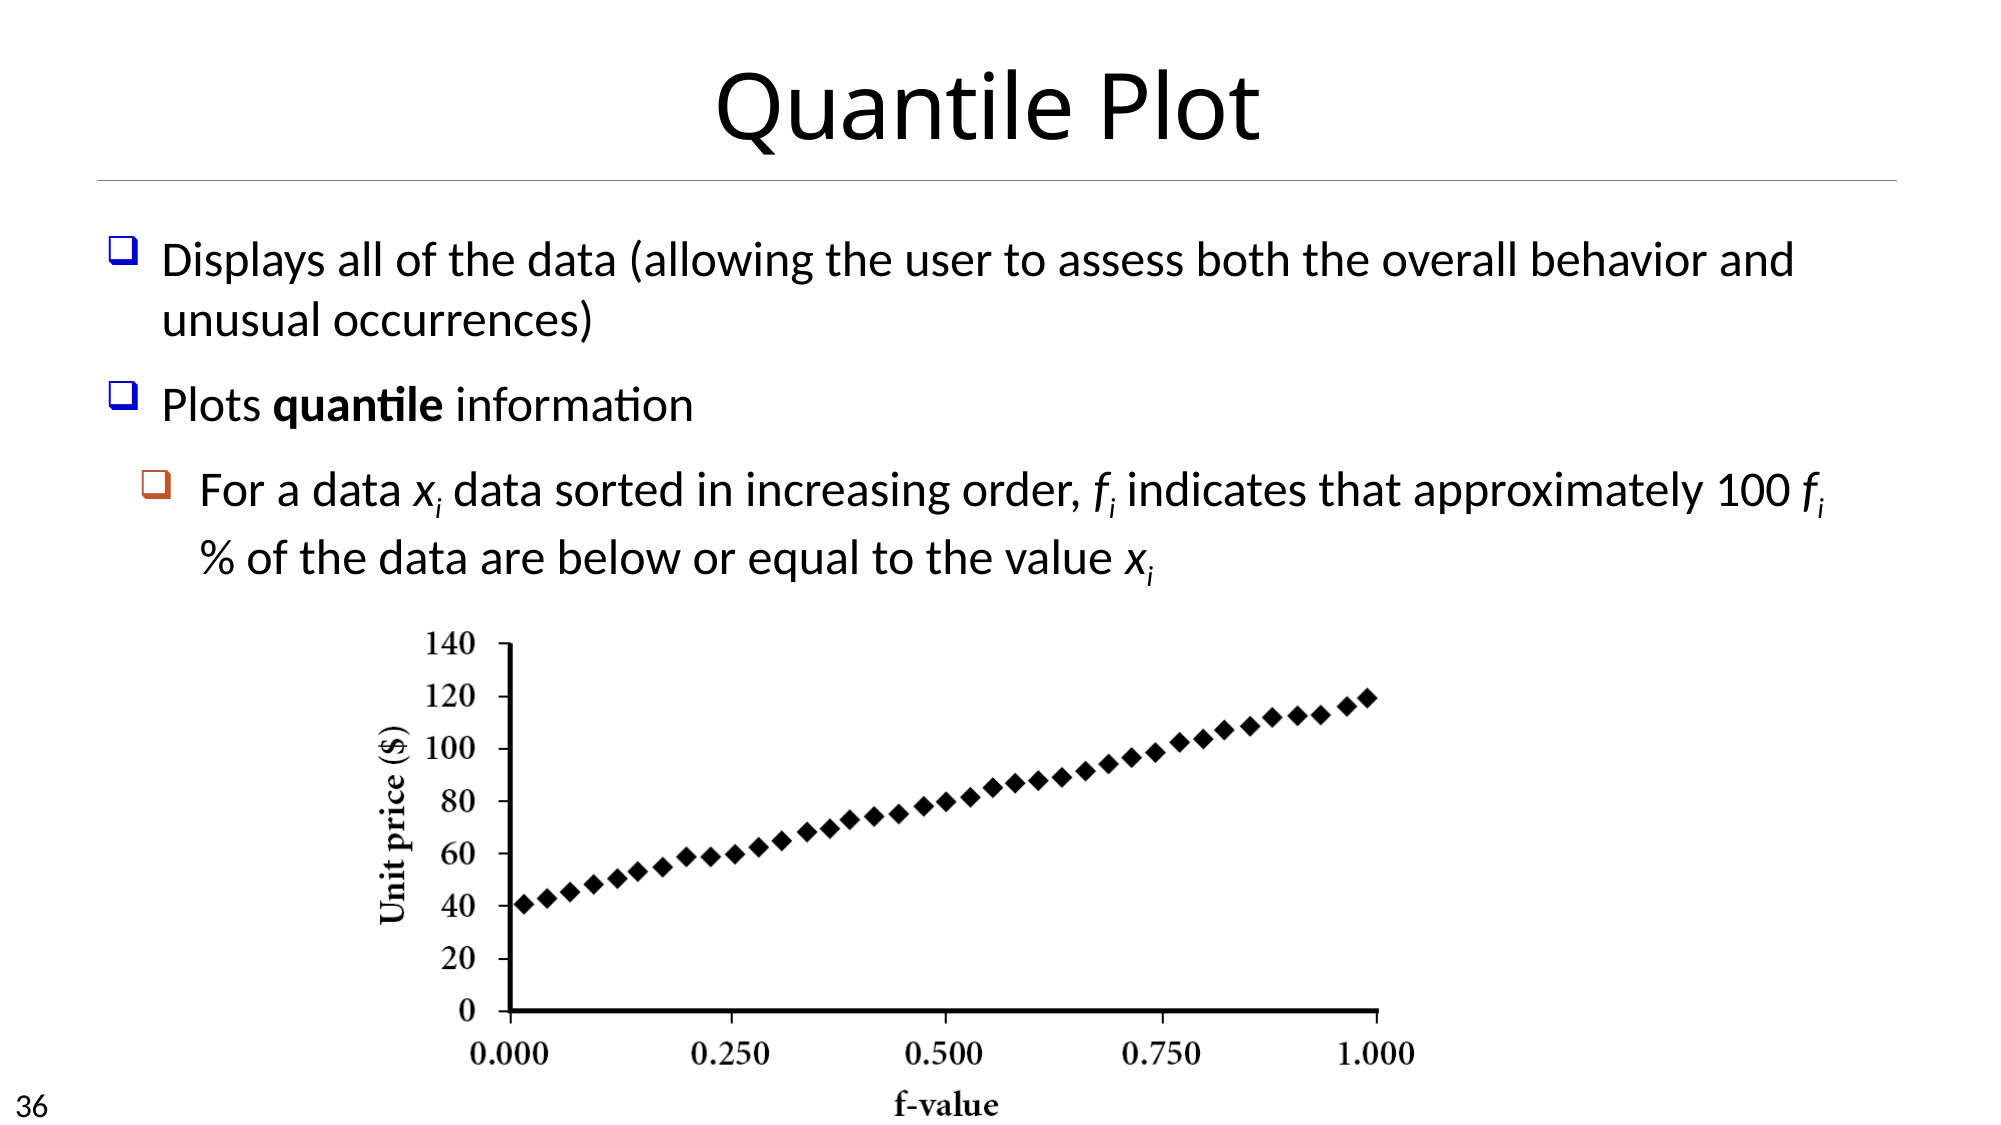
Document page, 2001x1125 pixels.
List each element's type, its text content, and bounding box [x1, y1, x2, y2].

picture [365, 590, 1417, 1125]
title Quantile Plot [54, 44, 1921, 166]
list Displays all of the data (allowing the user to assess both the overall behavior and unusual occurrences) Plots quantile information For a data xi data sorted in increasing order, fi indicates that approximately 100 fi% of the data are below or equal to the value xi [90, 218, 1865, 625]
